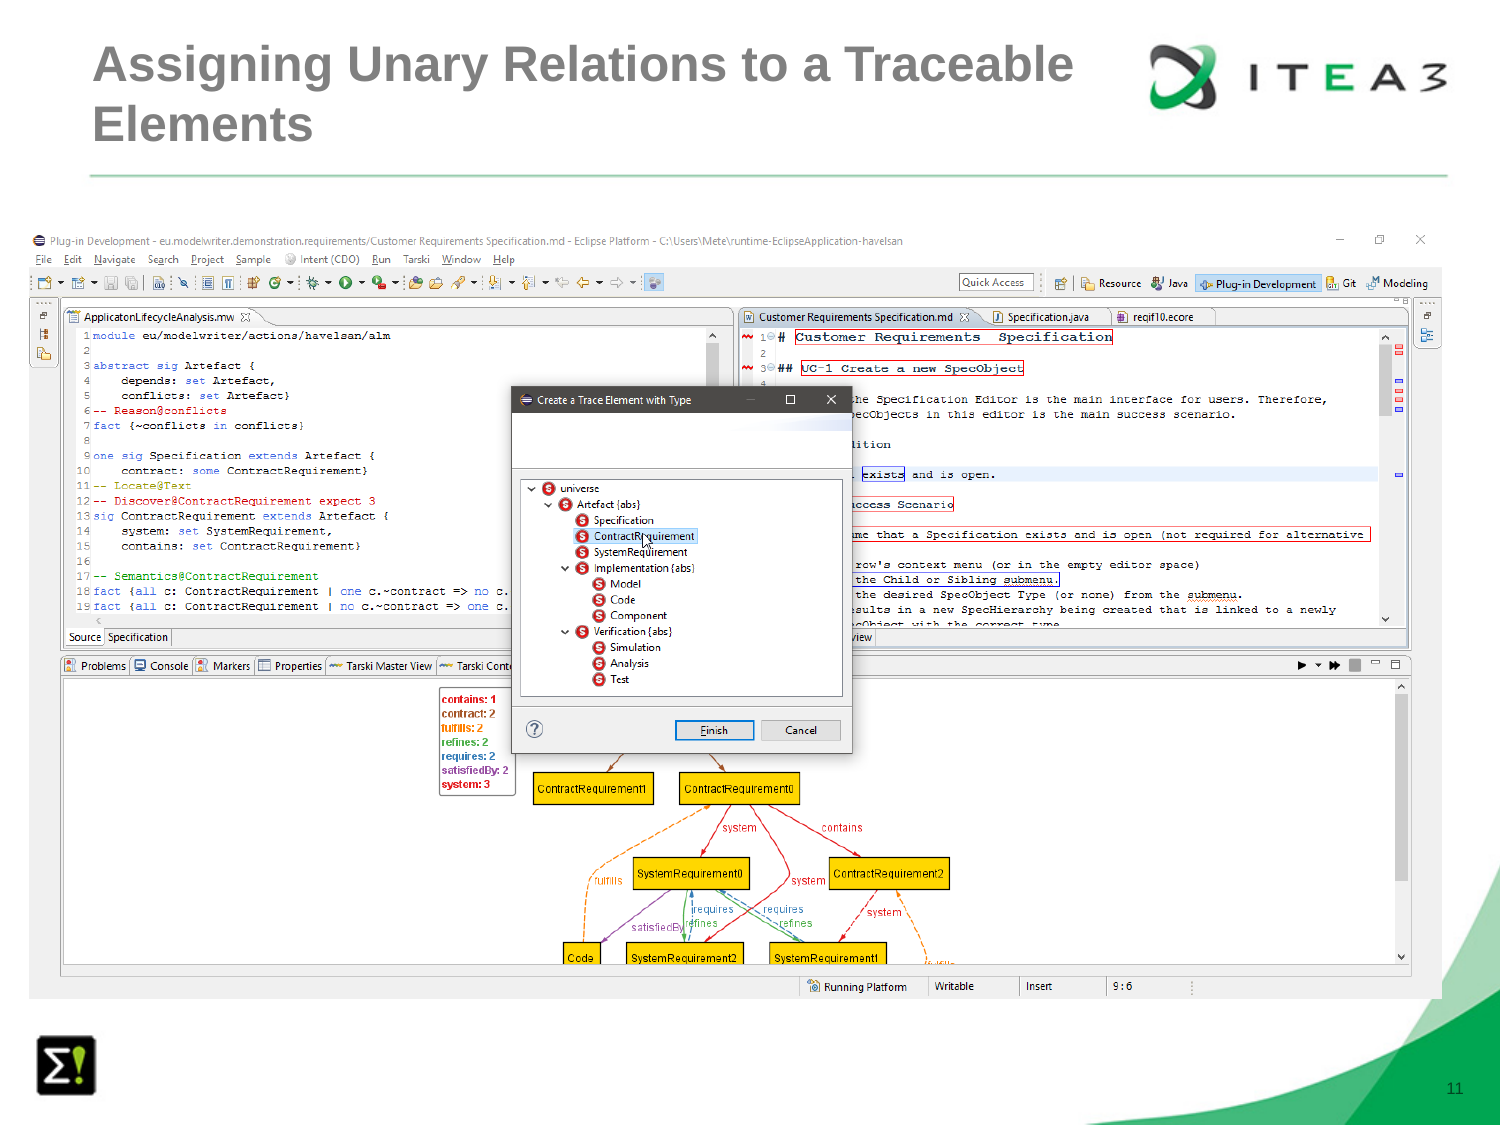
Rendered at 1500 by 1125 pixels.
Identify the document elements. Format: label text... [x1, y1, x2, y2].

title Assigning Unary Relations to a Traceable Elements [76, 23, 1099, 160]
picture [0, 0, 1500, 1125]
